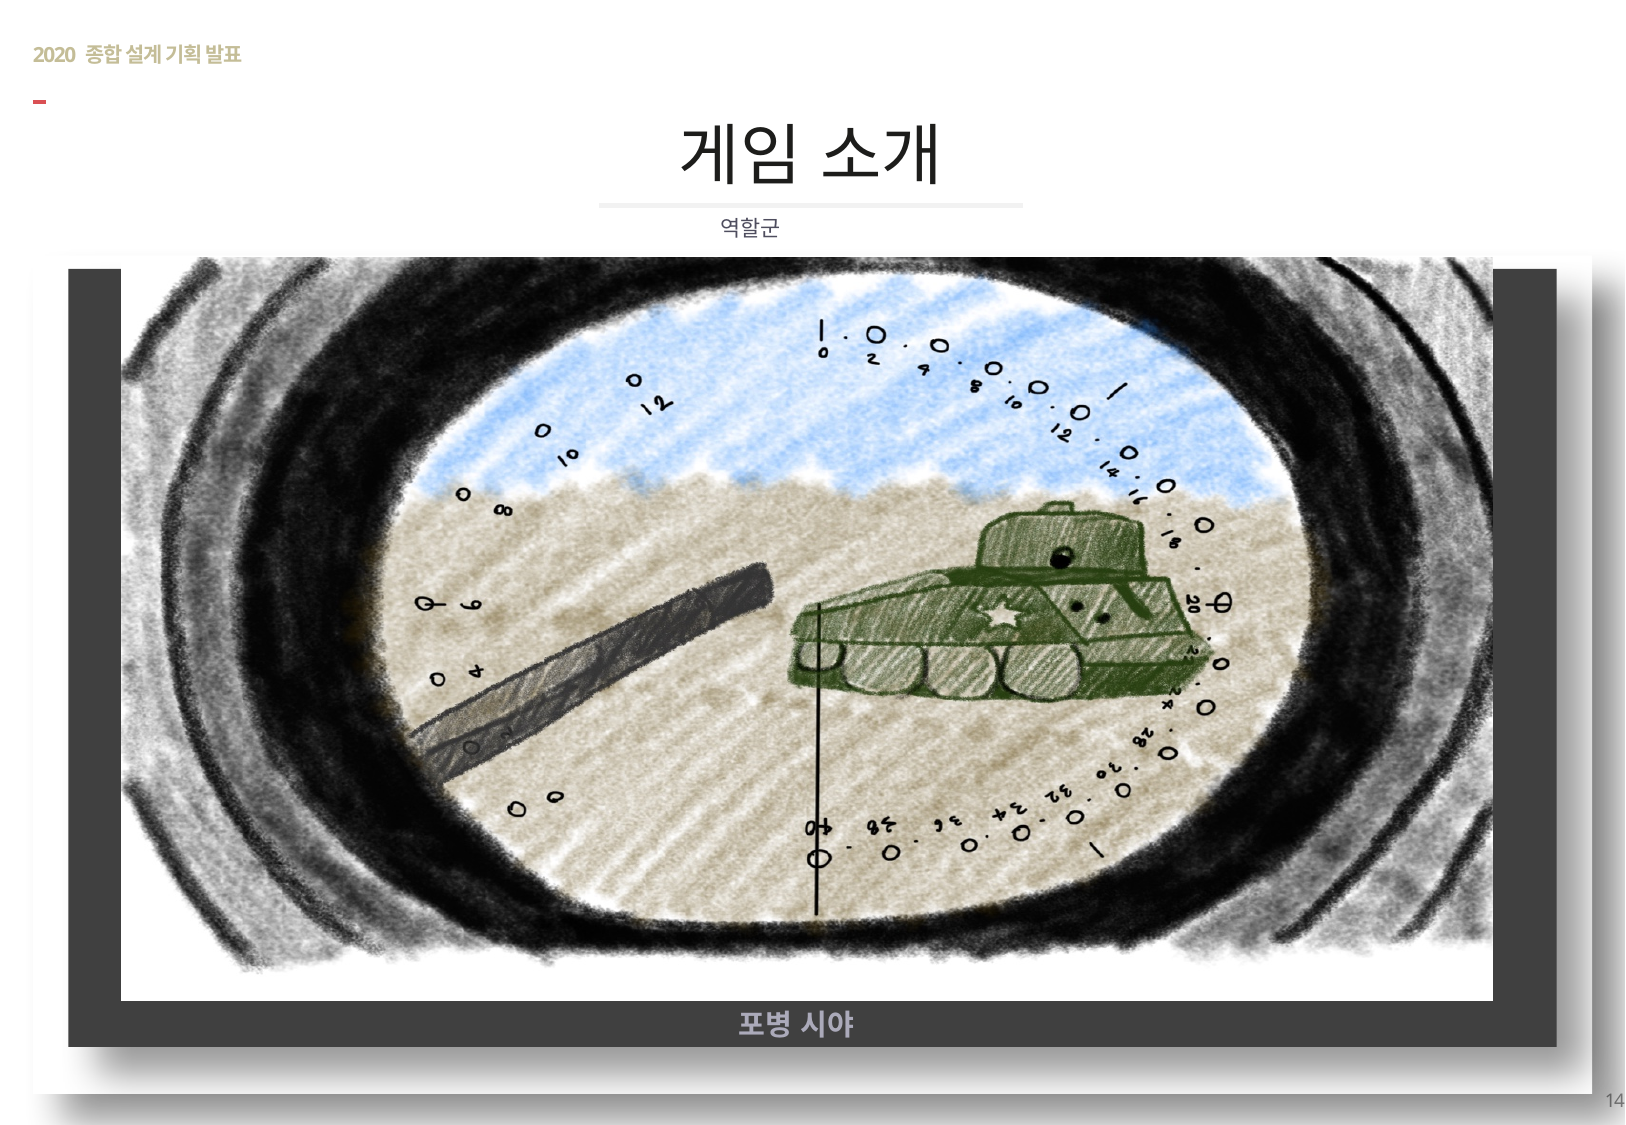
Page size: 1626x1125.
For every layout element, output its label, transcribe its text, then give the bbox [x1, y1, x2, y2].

text_box 역할군 [706, 213, 919, 247]
slide_number 14 [1556, 1077, 1625, 1125]
text_box [31, 253, 1594, 1096]
picture [120, 257, 1493, 1001]
text_box [66, 267, 528, 1049]
title 2020 종합 설계 기획 발표 [32, 19, 482, 90]
text_box [1064, 267, 1559, 1049]
text_box 포병 시야 [528, 1010, 1064, 1049]
text_box 게임 소개 [215, 124, 1407, 182]
